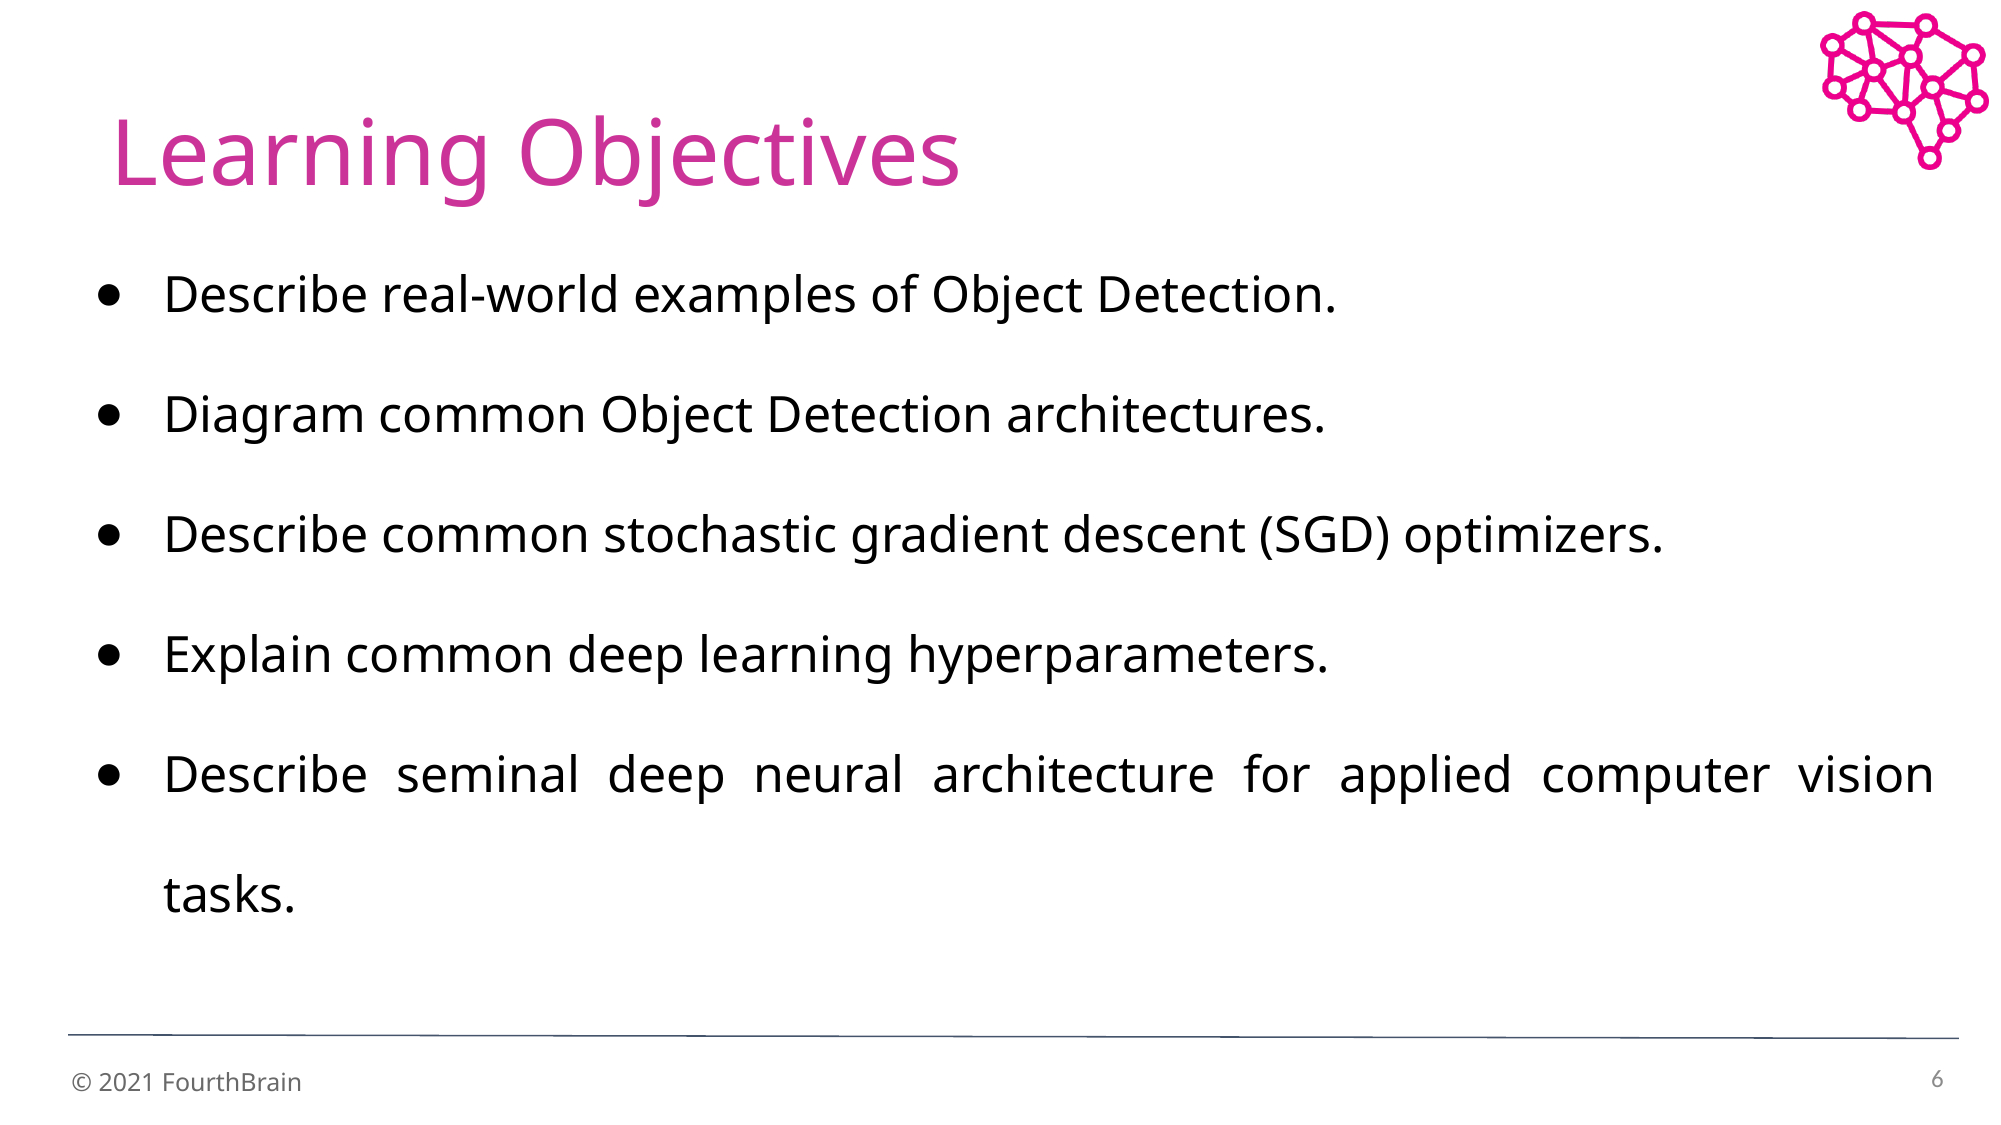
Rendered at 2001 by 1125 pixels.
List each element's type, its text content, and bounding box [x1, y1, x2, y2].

list Describe real-world examples of Object Detection. Diagram common Object Detection architectures. Describe common stochastic gradient descent (SGD) optimizers. Explain common deep learning hyperparameters. Describe seminal deep neural architecture for applied computer vision tasks. [48, 188, 1952, 937]
picture [1820, 11, 1989, 170]
slide_number 6 [1838, 1034, 1959, 1121]
title Learning Objectives [95, 91, 1959, 217]
